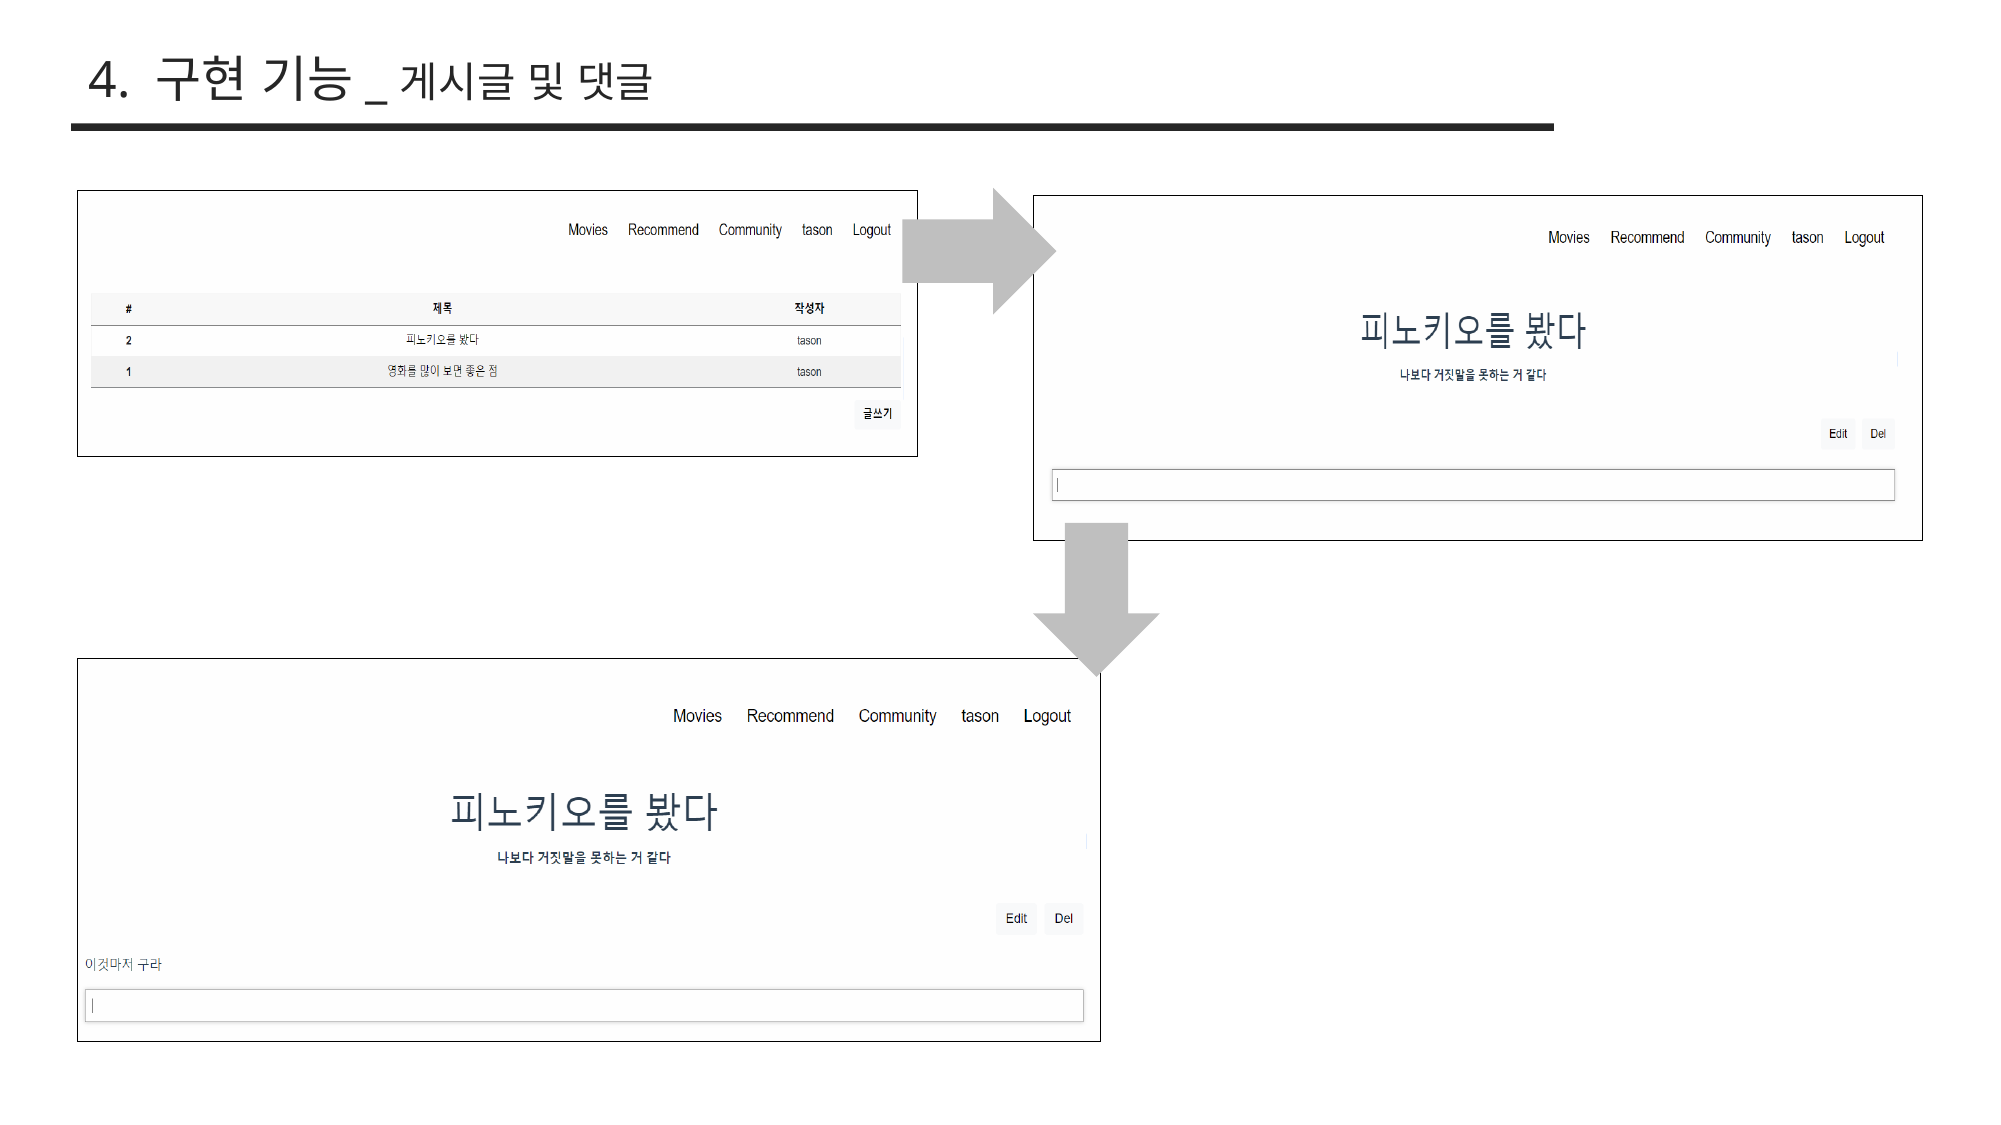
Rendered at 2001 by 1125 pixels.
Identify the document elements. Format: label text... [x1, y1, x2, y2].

picture [1033, 195, 1923, 541]
picture [77, 190, 918, 457]
text_box 4. 구현 기능_게시글 및 댓글 [73, 0, 1299, 134]
text_box [918, 185, 1033, 318]
text_box [1030, 541, 1163, 674]
picture [77, 658, 1101, 1042]
text_box [1299, 122, 1555, 132]
